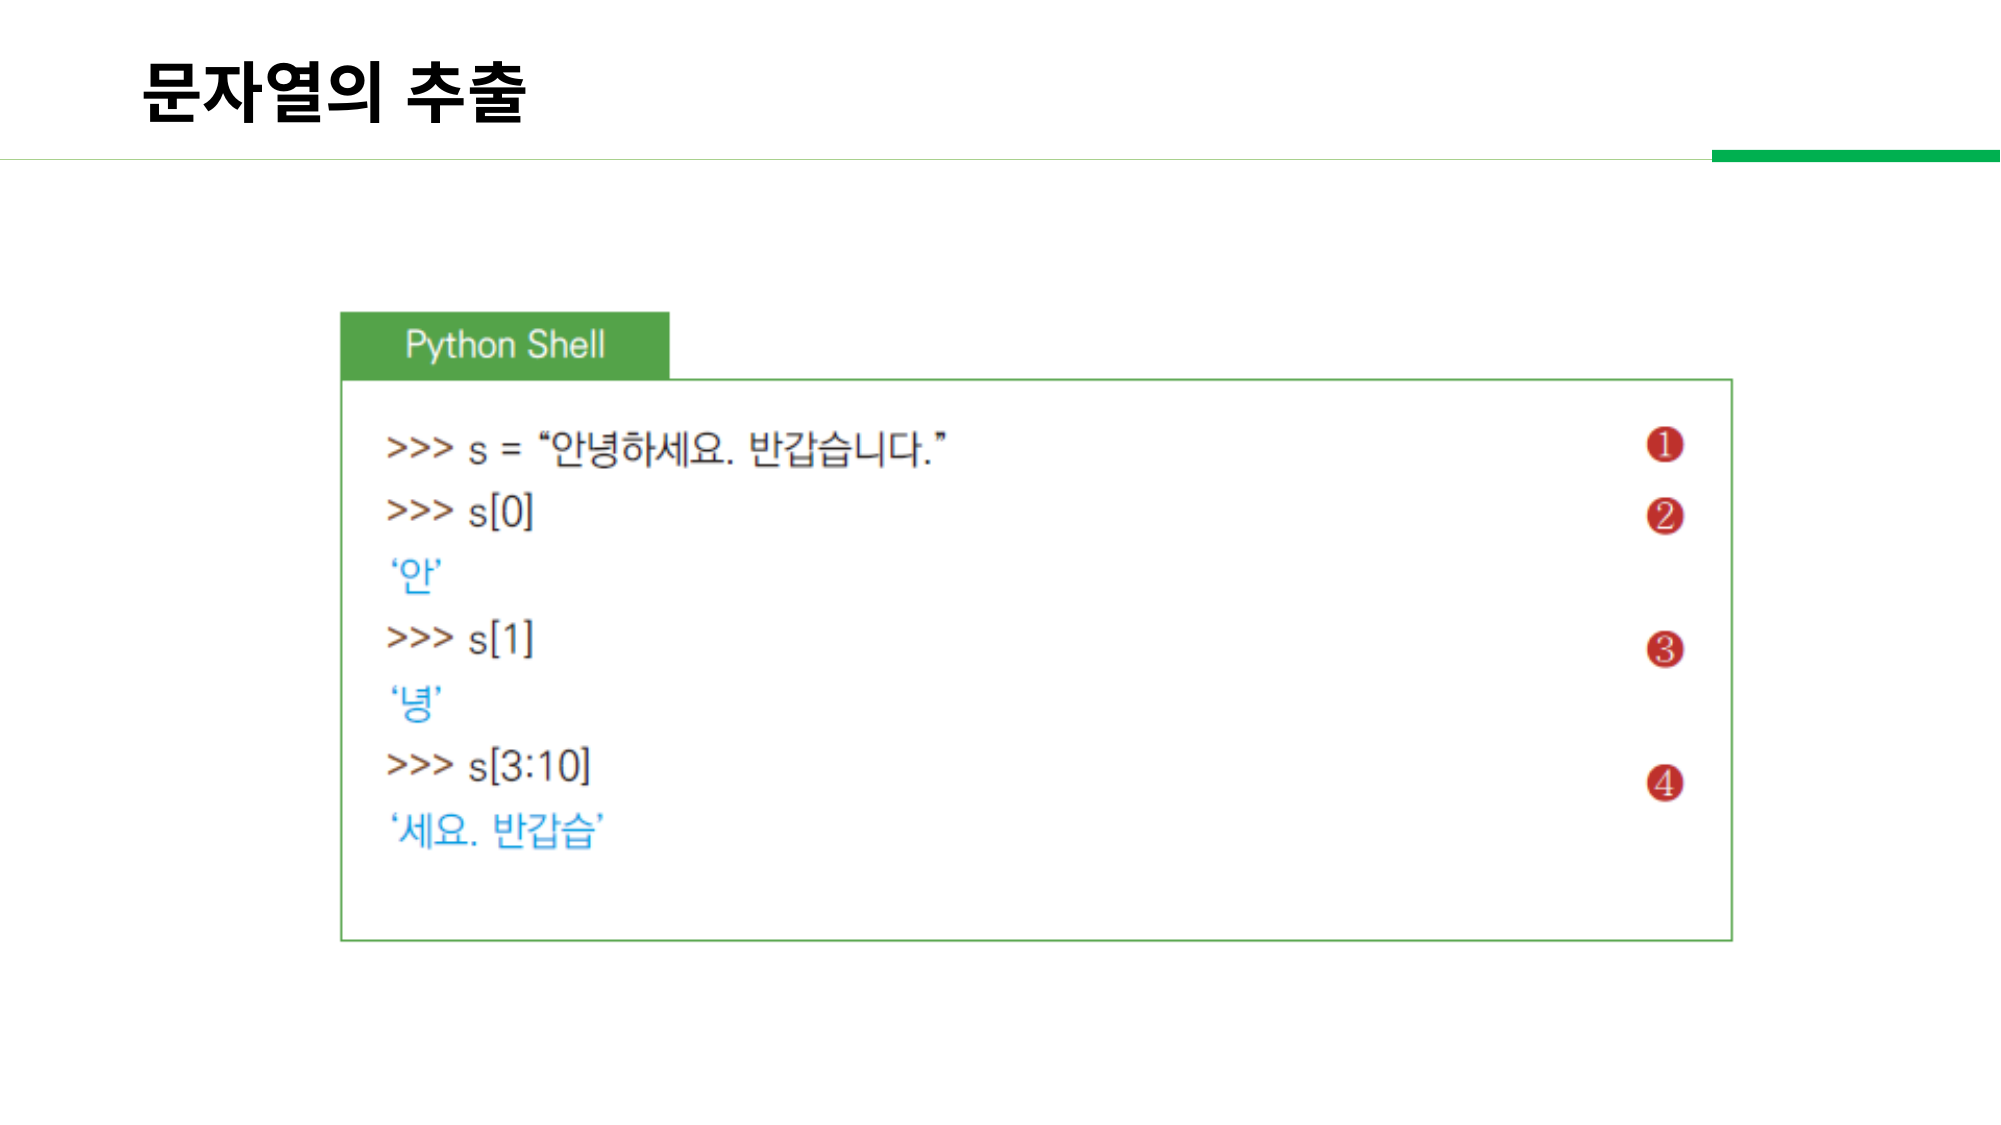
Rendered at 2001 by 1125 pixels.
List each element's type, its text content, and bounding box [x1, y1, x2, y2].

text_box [297, 277, 1771, 1011]
text_box 문자열의 추출 [126, 43, 1603, 139]
text_box [1711, 149, 2000, 159]
